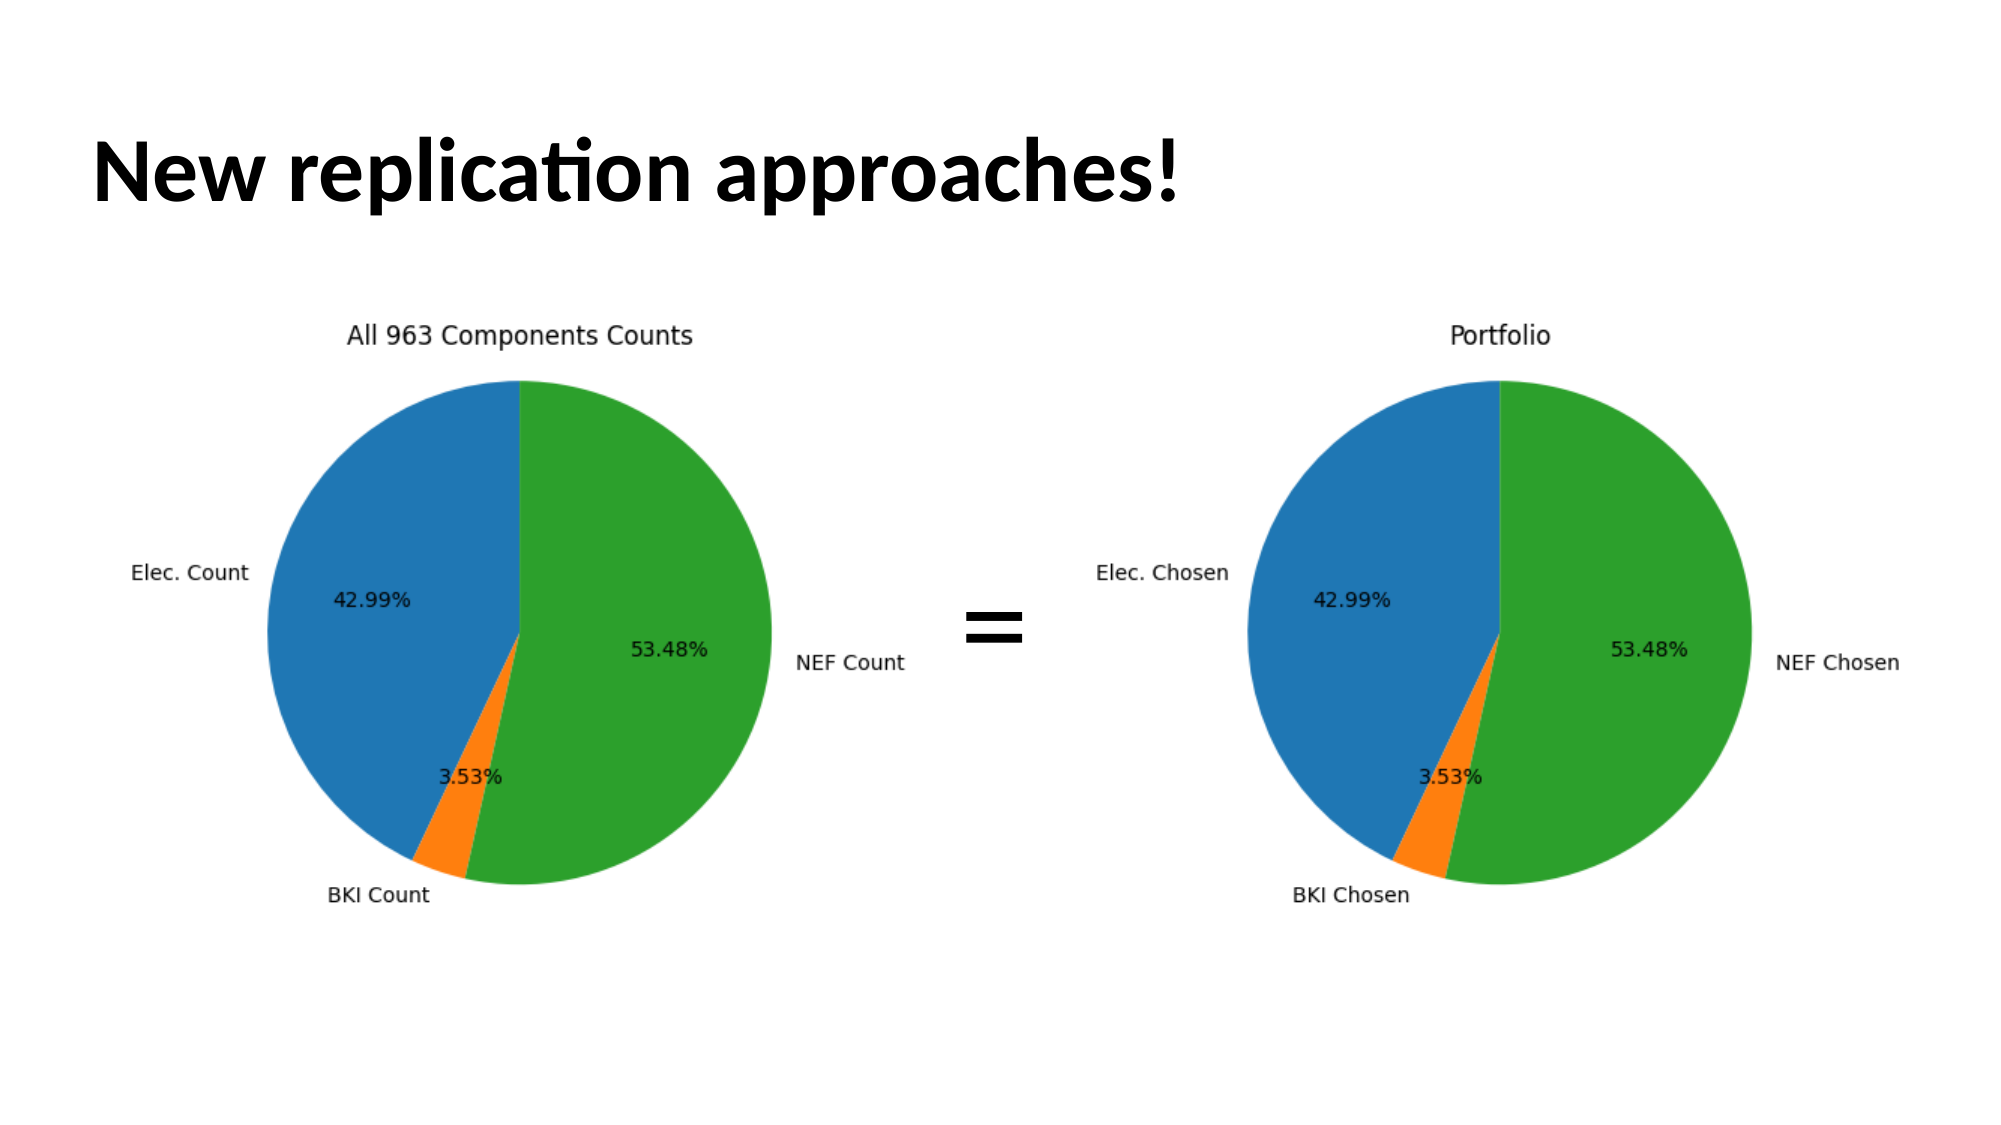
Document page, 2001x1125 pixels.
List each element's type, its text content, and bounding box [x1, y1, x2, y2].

picture [1081, 309, 1914, 925]
title New replication approaches! [77, 62, 1803, 280]
picture [116, 309, 919, 925]
text_box = [946, 526, 1081, 706]
